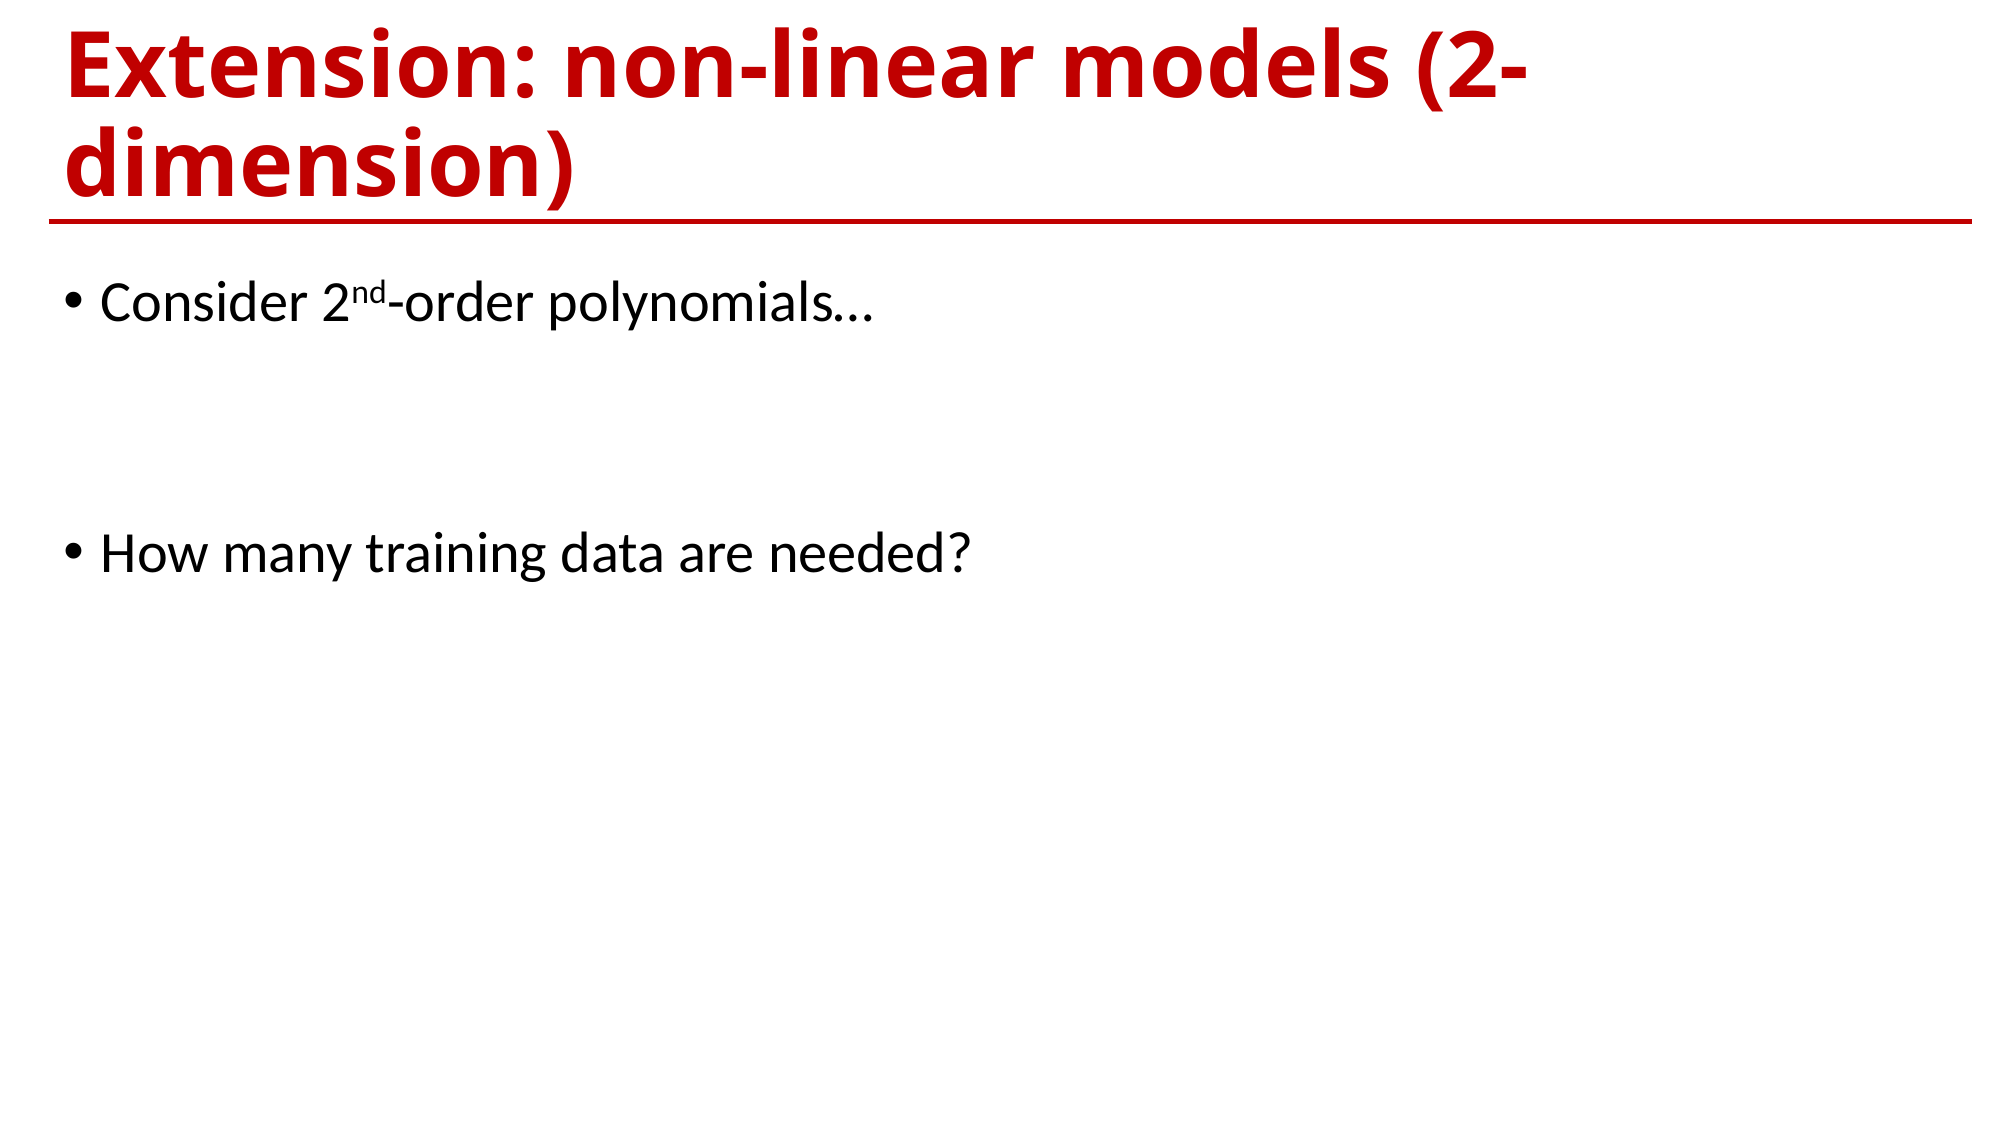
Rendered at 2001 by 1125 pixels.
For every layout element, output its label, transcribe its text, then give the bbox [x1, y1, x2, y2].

title Extension: non-linear models (2-dimension) [48, 41, 1972, 192]
list Consider 2nd-order polynomials… How many training data are needed? [48, 263, 1374, 1044]
